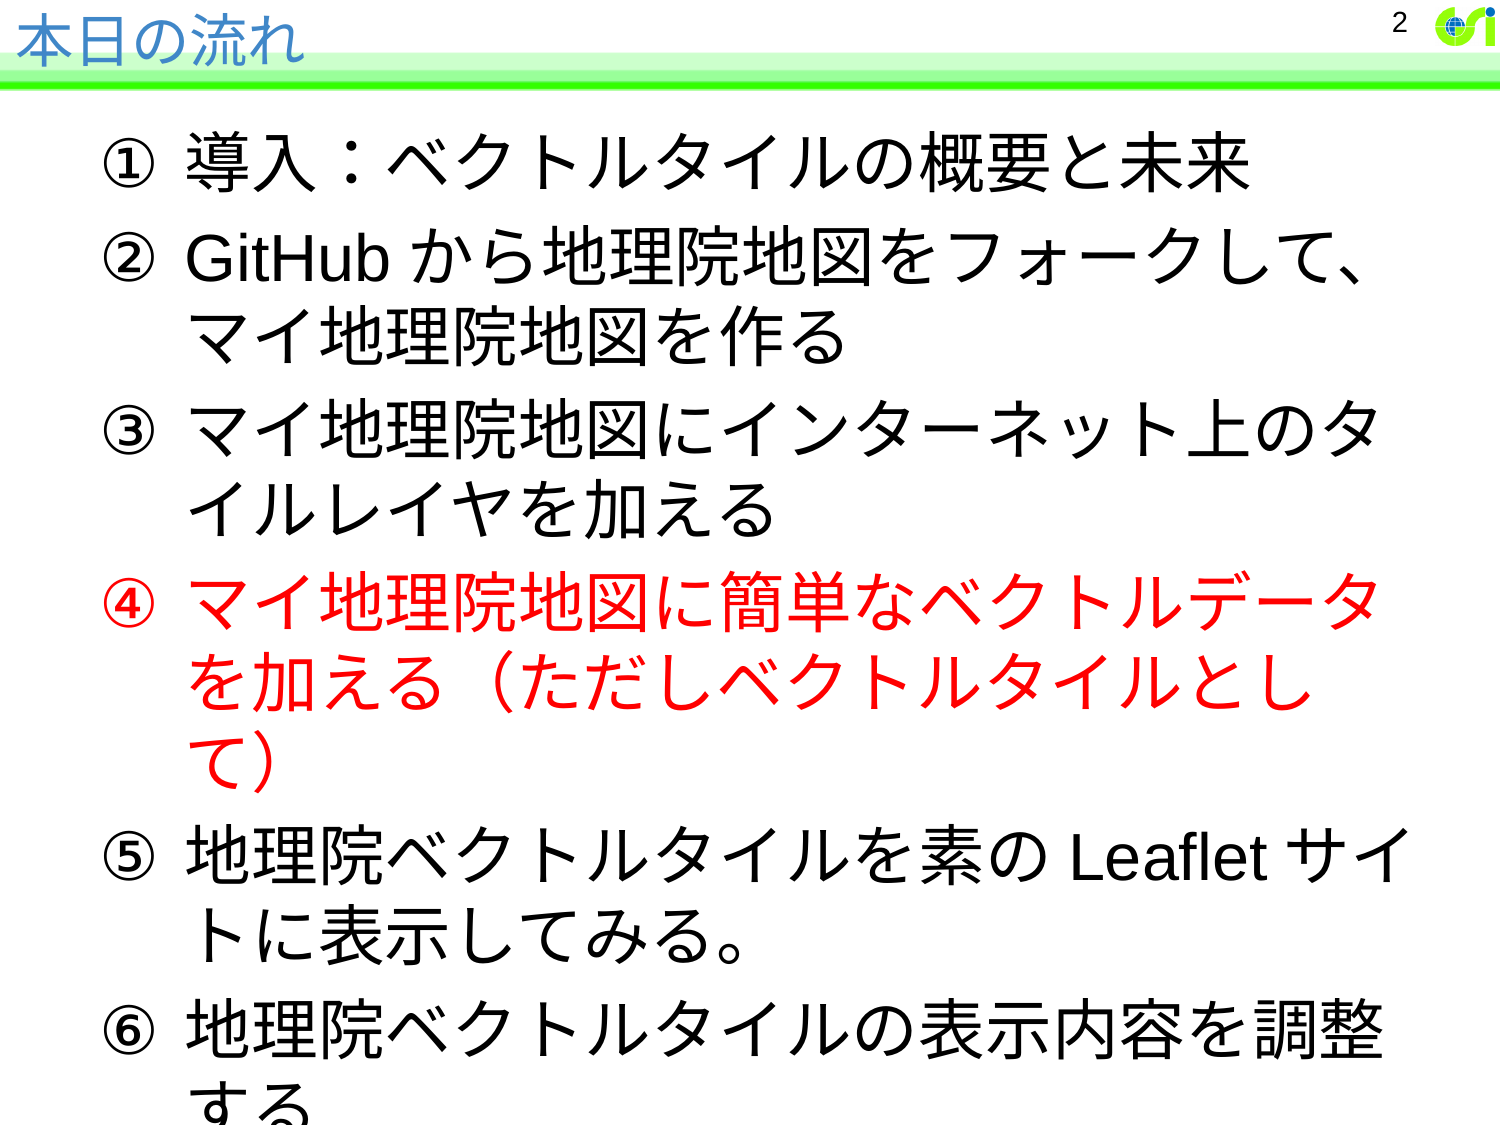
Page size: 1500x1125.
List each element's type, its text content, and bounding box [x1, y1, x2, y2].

picture [0, 0, 1500, 91]
slide_number 2 [1072, 0, 1424, 74]
title 本日の流れ [0, 0, 1152, 79]
list 導入：ベクトルタイルの概要と未来 GitHubから地理院地図をフォークして、マイ地理院地図を作る マイ地理院地図にインターネット上のタイルレイヤを加える マイ地理院地図に簡単なベクトルデータを加える（ただしベクトルタイルとして） 地理院ベクトルタイルを素のLeafletサイトに表示してみる。 地理院ベクトルタイルの表示内容を調整する [85, 113, 1436, 1094]
